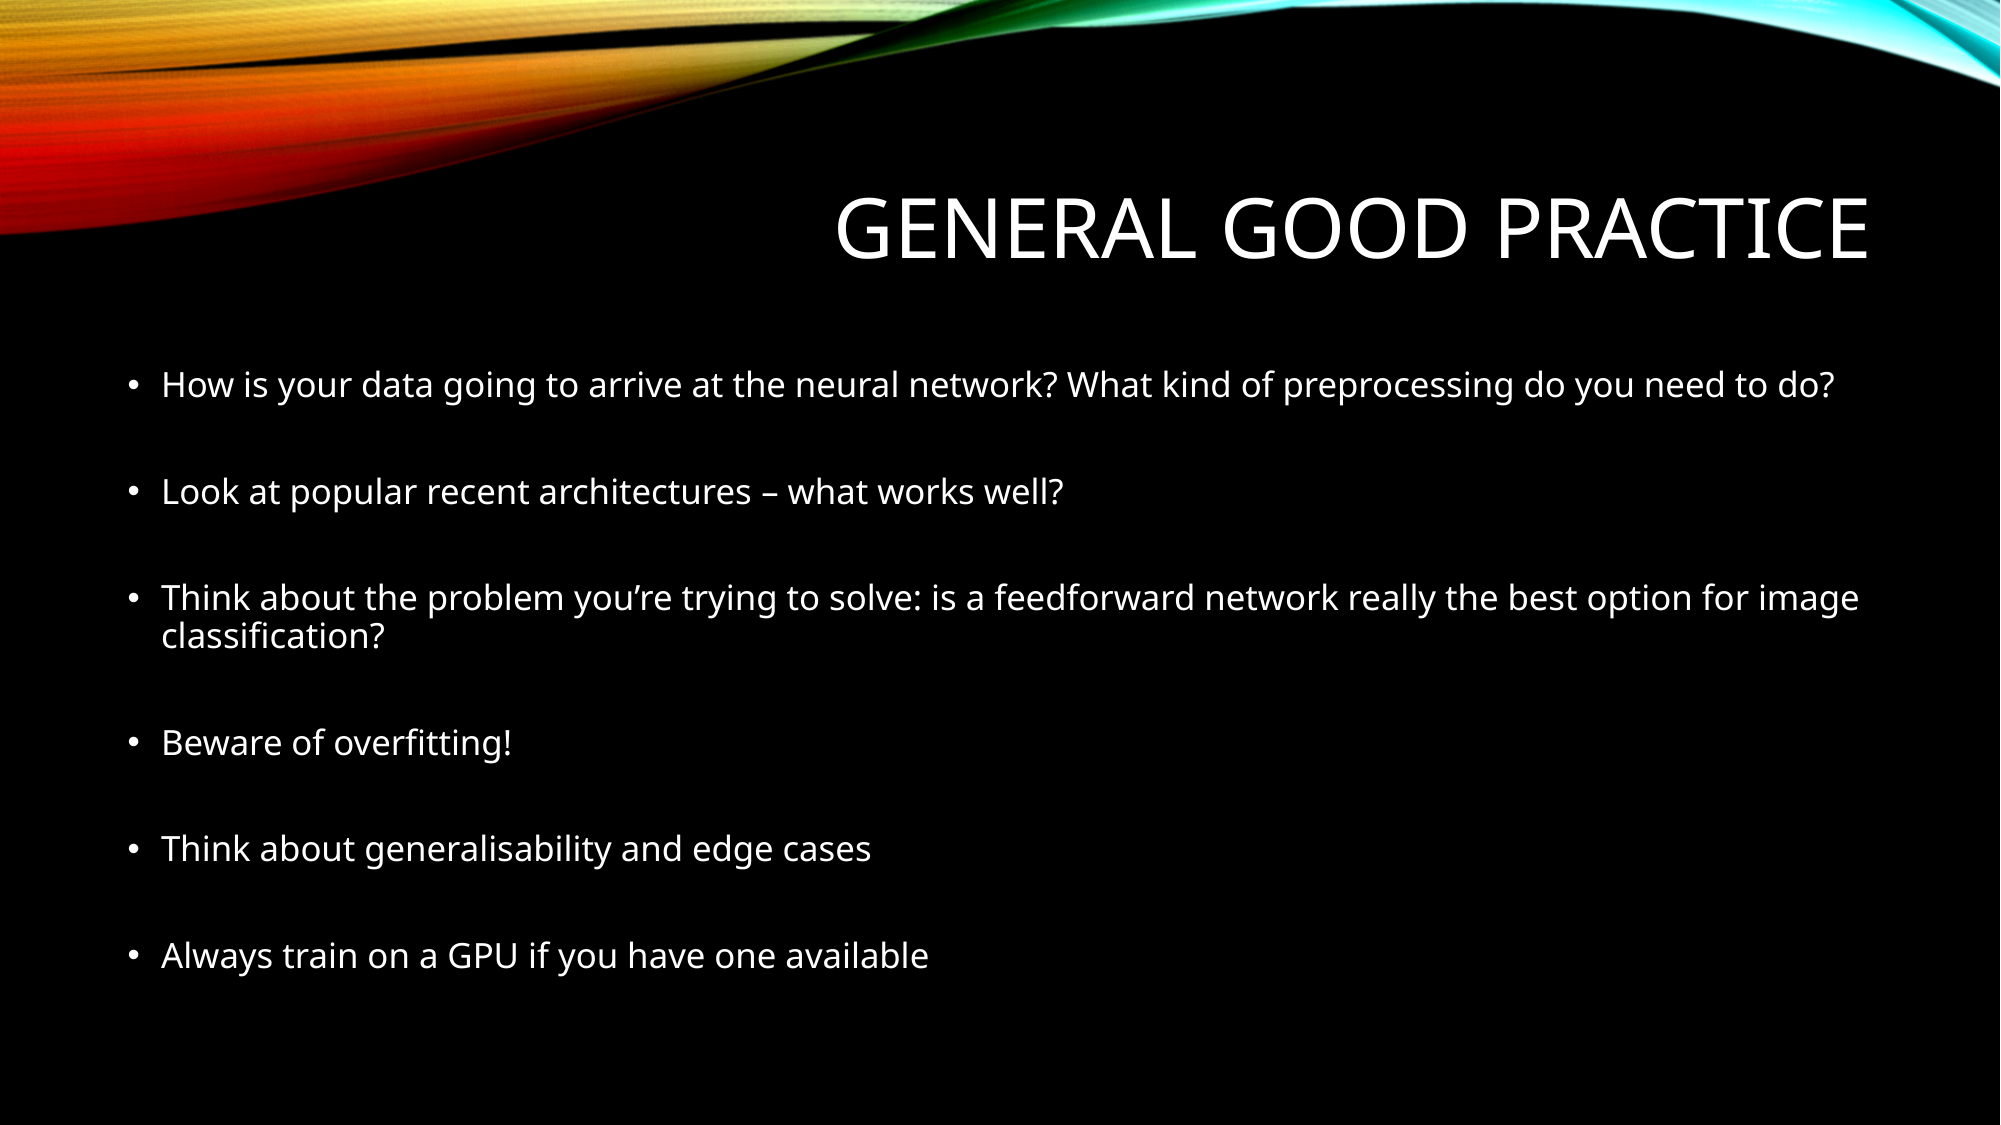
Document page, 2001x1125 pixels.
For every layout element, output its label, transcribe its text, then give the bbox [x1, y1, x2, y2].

picture [0, 0, 2000, 237]
list How is your data going to arrive at the neural network? What kind of preprocessing do you need to do? Look at popular recent architectures – what works well? Think about the problem you’re trying to solve: is a feedforward network really the best option for image classification? Beware of overfitting! Think about generalisability and edge cases Always train on a GPU if you have one available [112, 360, 1888, 1021]
title General good practice [474, 125, 1888, 338]
